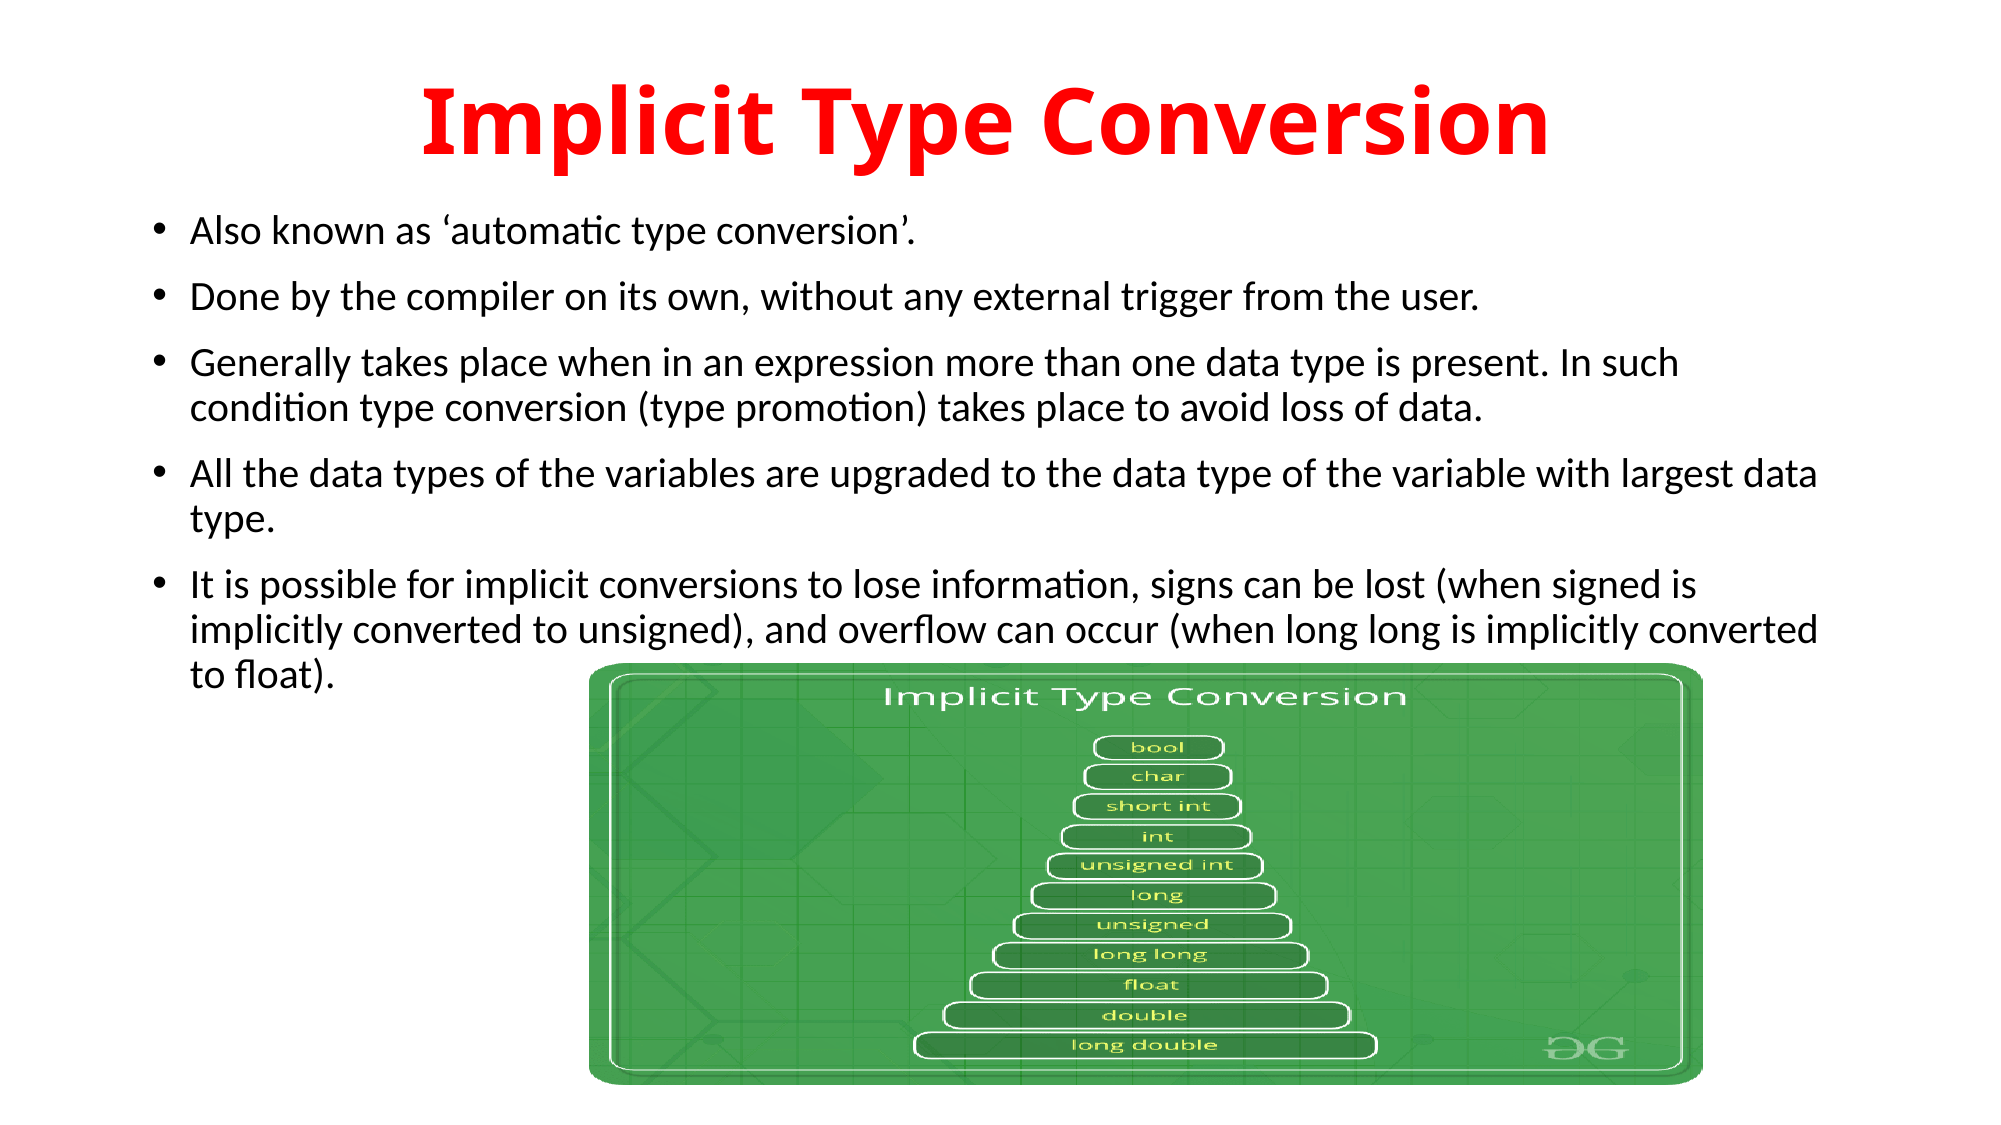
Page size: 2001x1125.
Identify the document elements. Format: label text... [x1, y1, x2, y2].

list Also known as ‘automatic type conversion’. Done by the compiler on its own, without any external trigger from the user. Generally takes place when in an expression more than one data type is present. In such condition type conversion (type promotion) takes place to avoid loss of data. All the data types of the variables are upgraded to the data type of the variable with largest data type. It is possible for implicit conversions to lose information, signs can be lost (when signed is implicitly converted to unsigned), and overflow can occur (when long long is implicitly converted to float). [137, 200, 1863, 1125]
title Implicit Type Conversion [137, 59, 1863, 189]
picture [589, 663, 1703, 1085]
